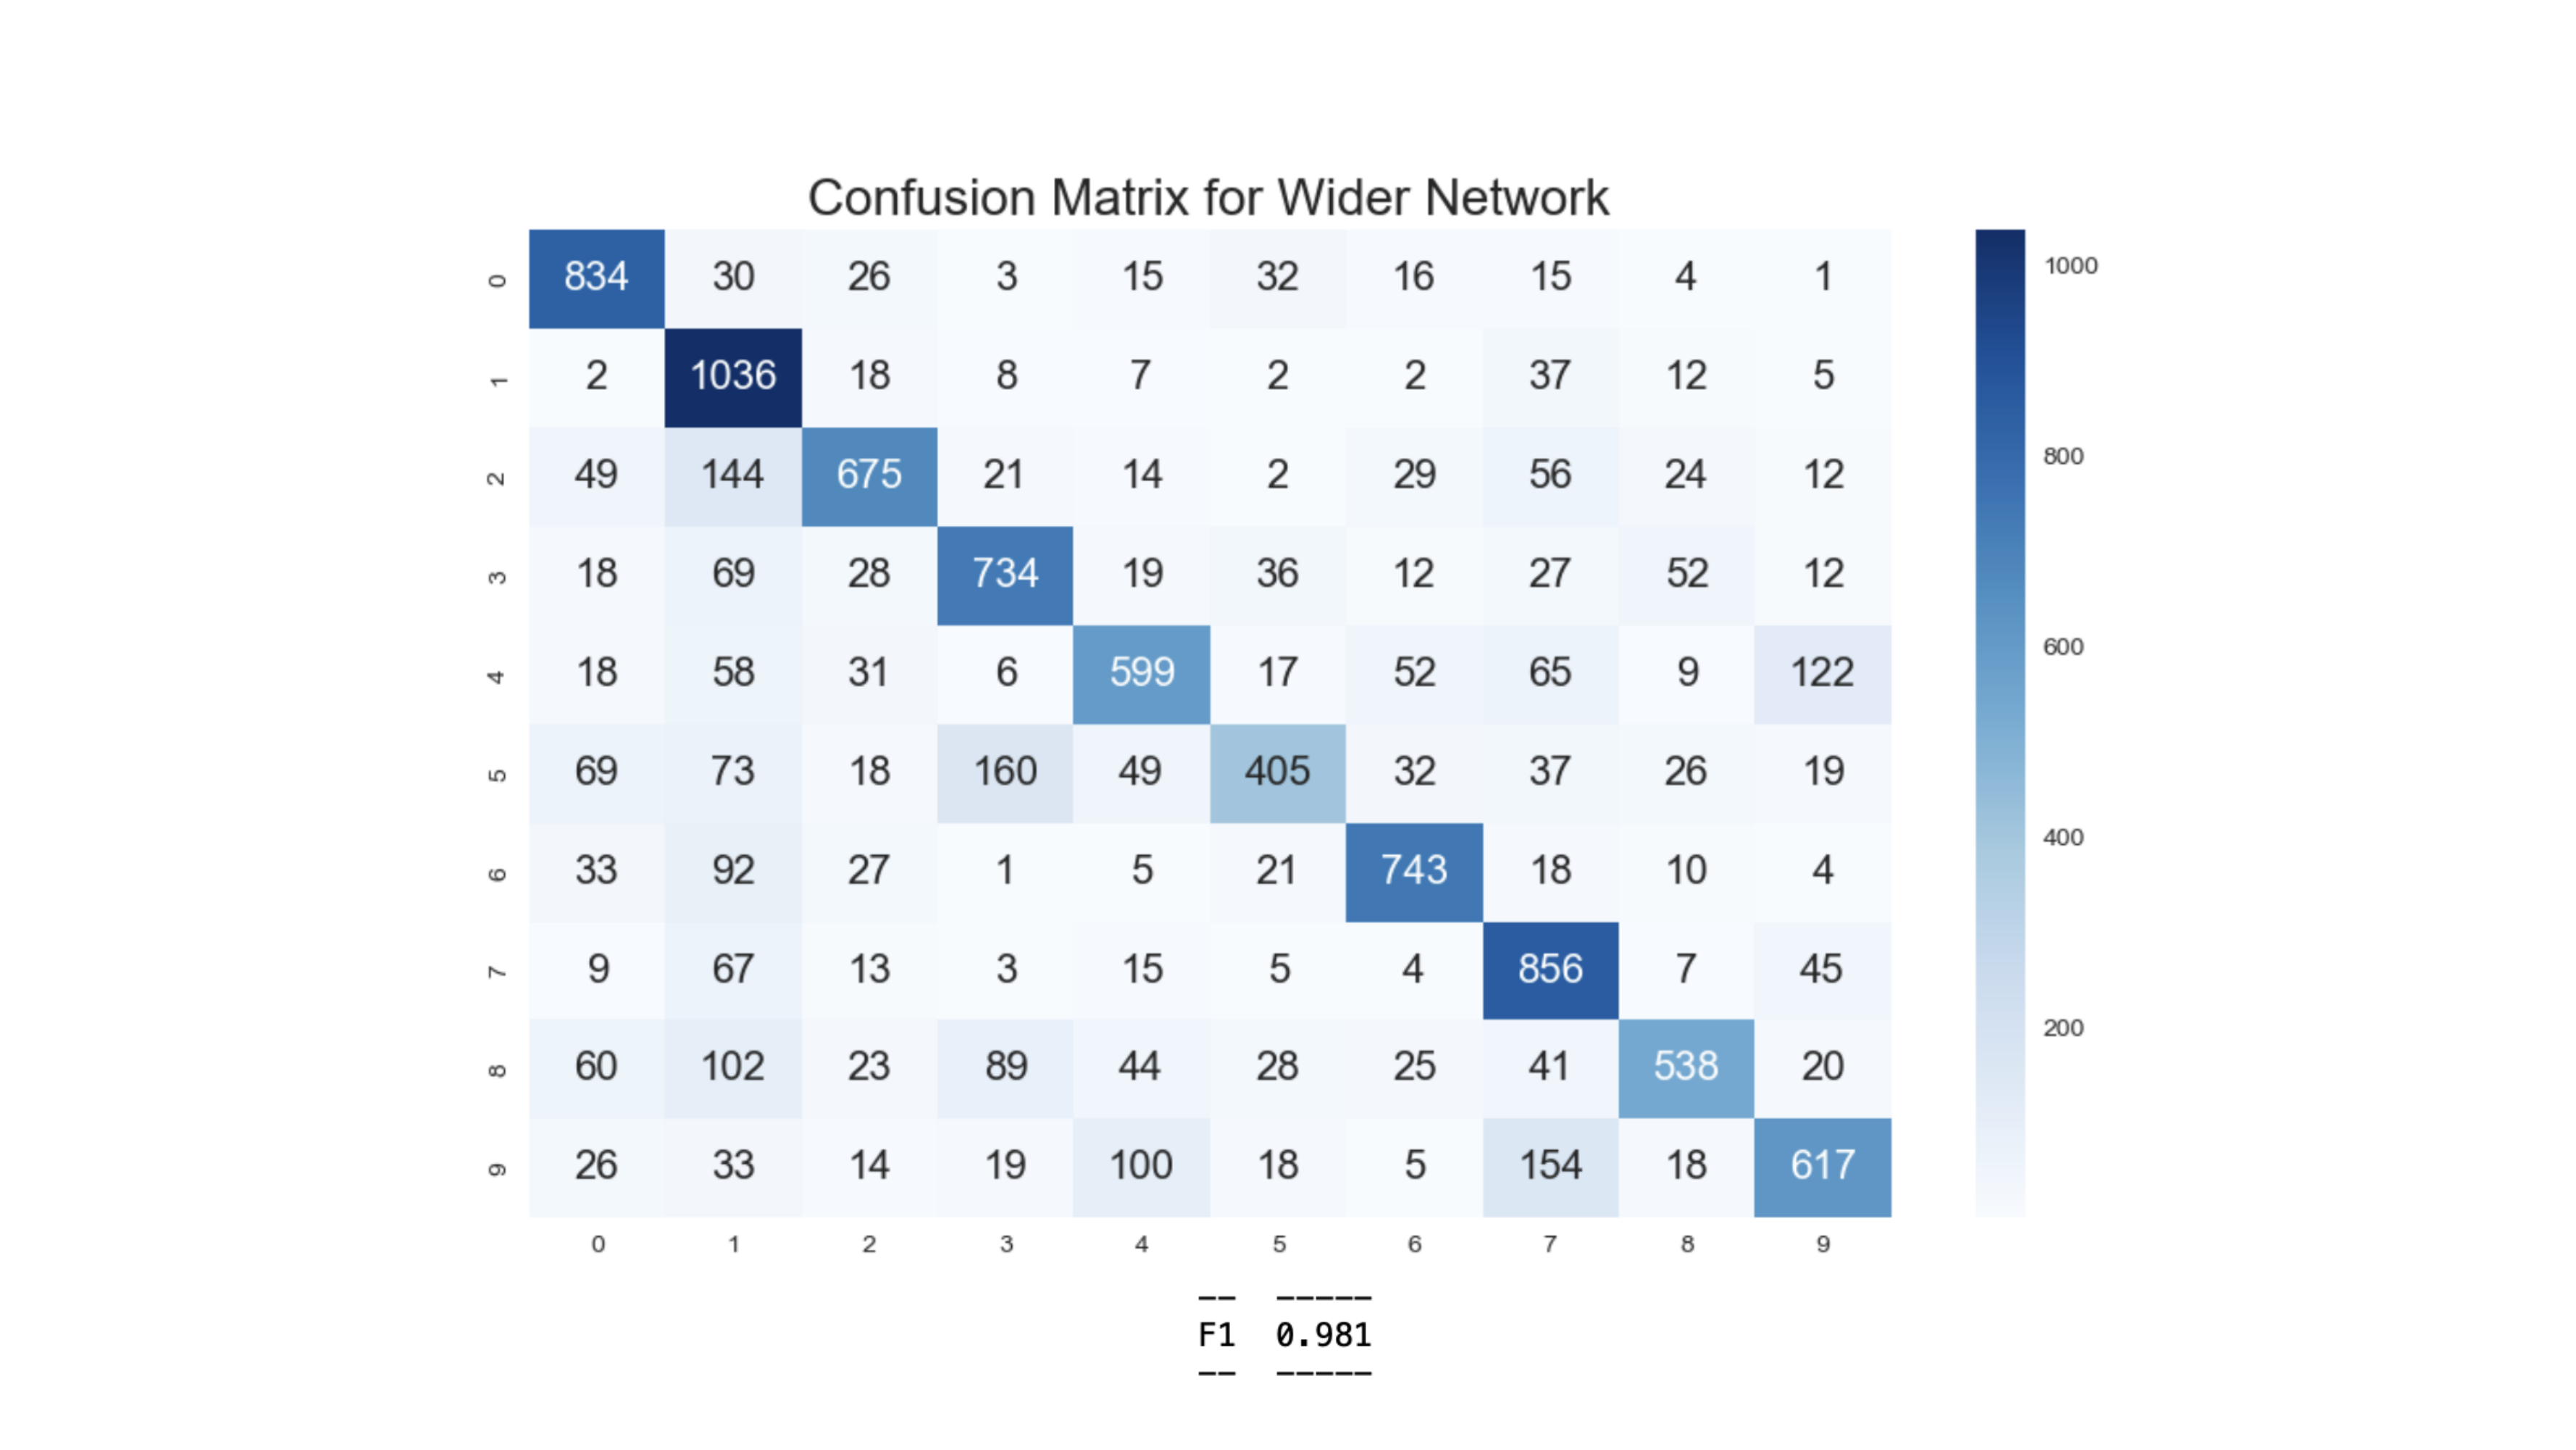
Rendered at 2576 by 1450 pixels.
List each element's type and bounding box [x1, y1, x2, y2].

text_box [467, 167, 2109, 1395]
